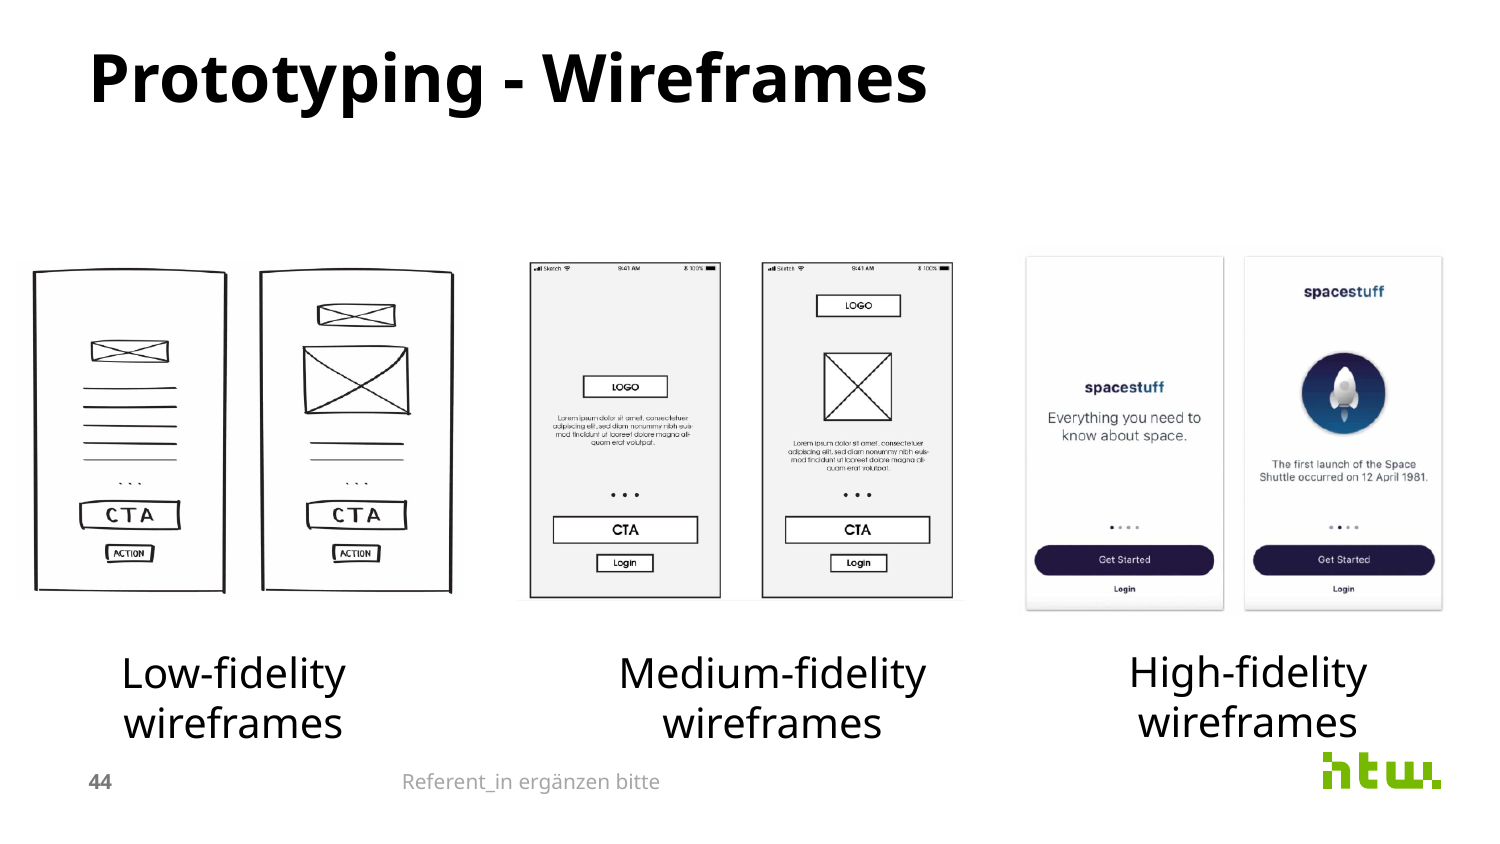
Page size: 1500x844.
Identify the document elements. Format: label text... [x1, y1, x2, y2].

text_box Low-fidelity wireframes [47, 646, 419, 705]
picture [17, 260, 465, 601]
footer Referent_in ergänzen bitte [401, 768, 1302, 799]
picture [1017, 246, 1447, 617]
list High-fidelity wireframes [1067, 646, 1429, 705]
slide_number 44 [88, 768, 373, 799]
title Prototyping - Wireframes [88, 45, 1412, 117]
text_box Medium-fidelity wireframes [557, 646, 987, 705]
picture [517, 246, 965, 601]
